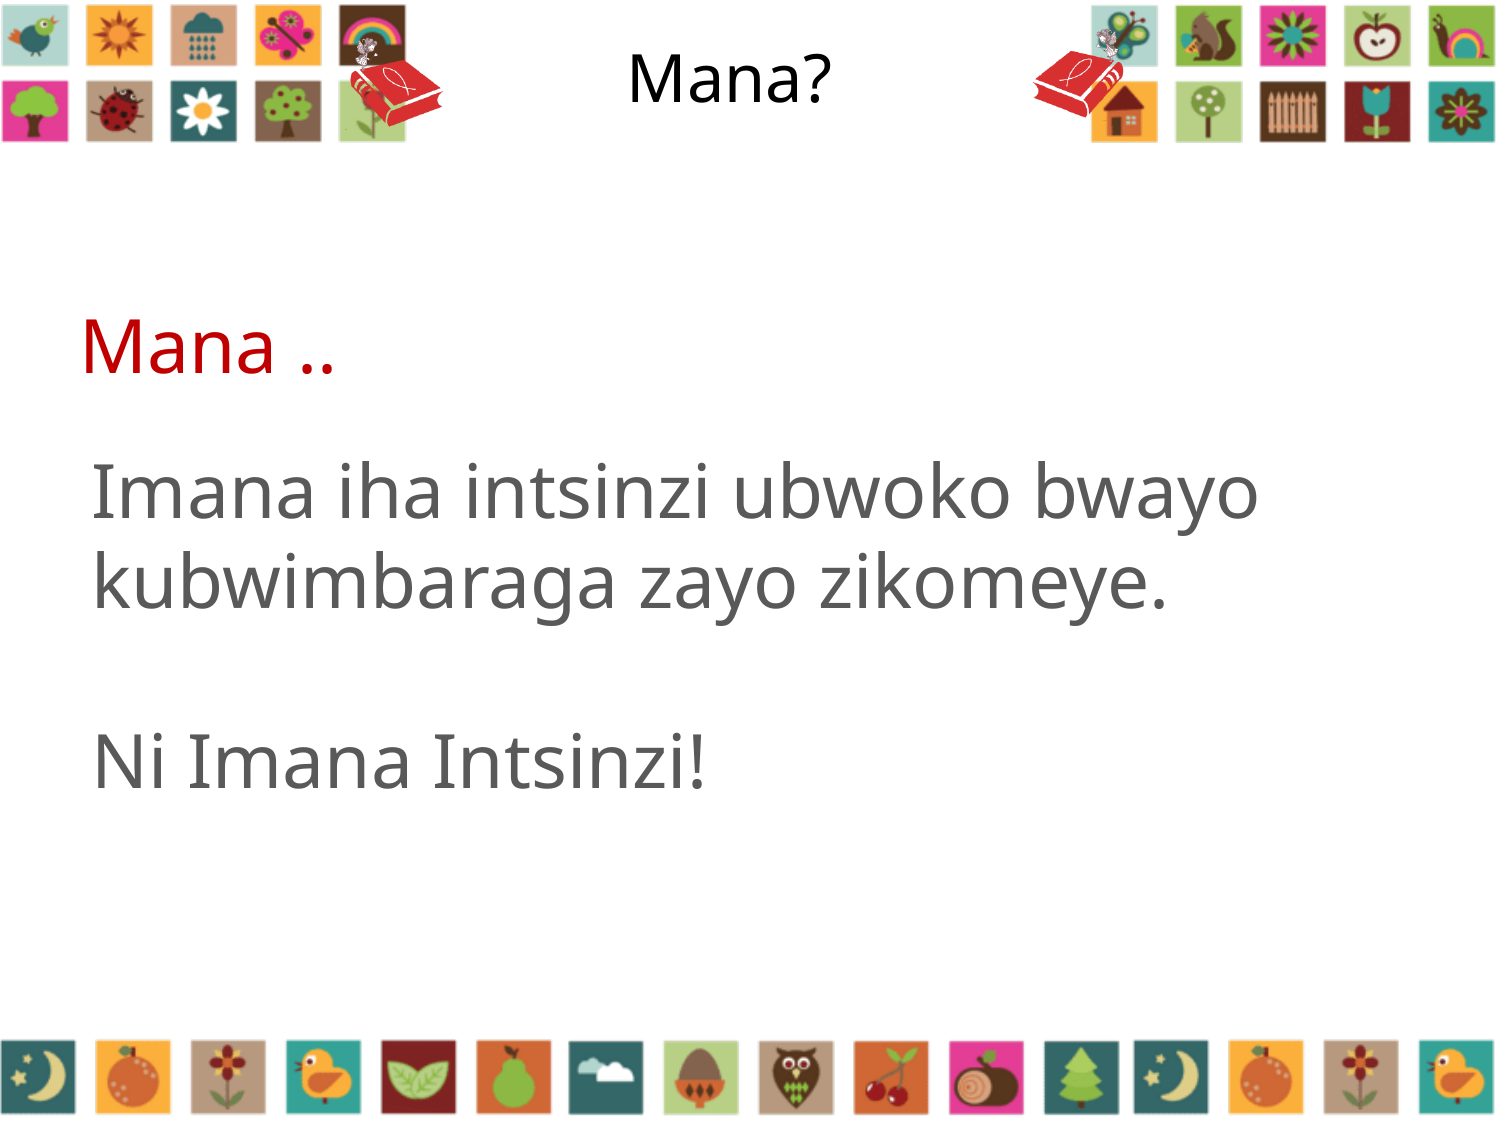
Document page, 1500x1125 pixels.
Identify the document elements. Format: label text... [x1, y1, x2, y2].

text_box Mana? [480, 28, 997, 124]
text_box Imana iha intsinzi ubwoko bwayo kubwimbaraga zayo zikomeye. Ni Imana Intsinzi! [76, 436, 1424, 812]
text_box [0, 1028, 1500, 1118]
picture [1001, 3, 1500, 150]
picture [0, 3, 475, 150]
text_box Mana .. [64, 290, 1412, 396]
